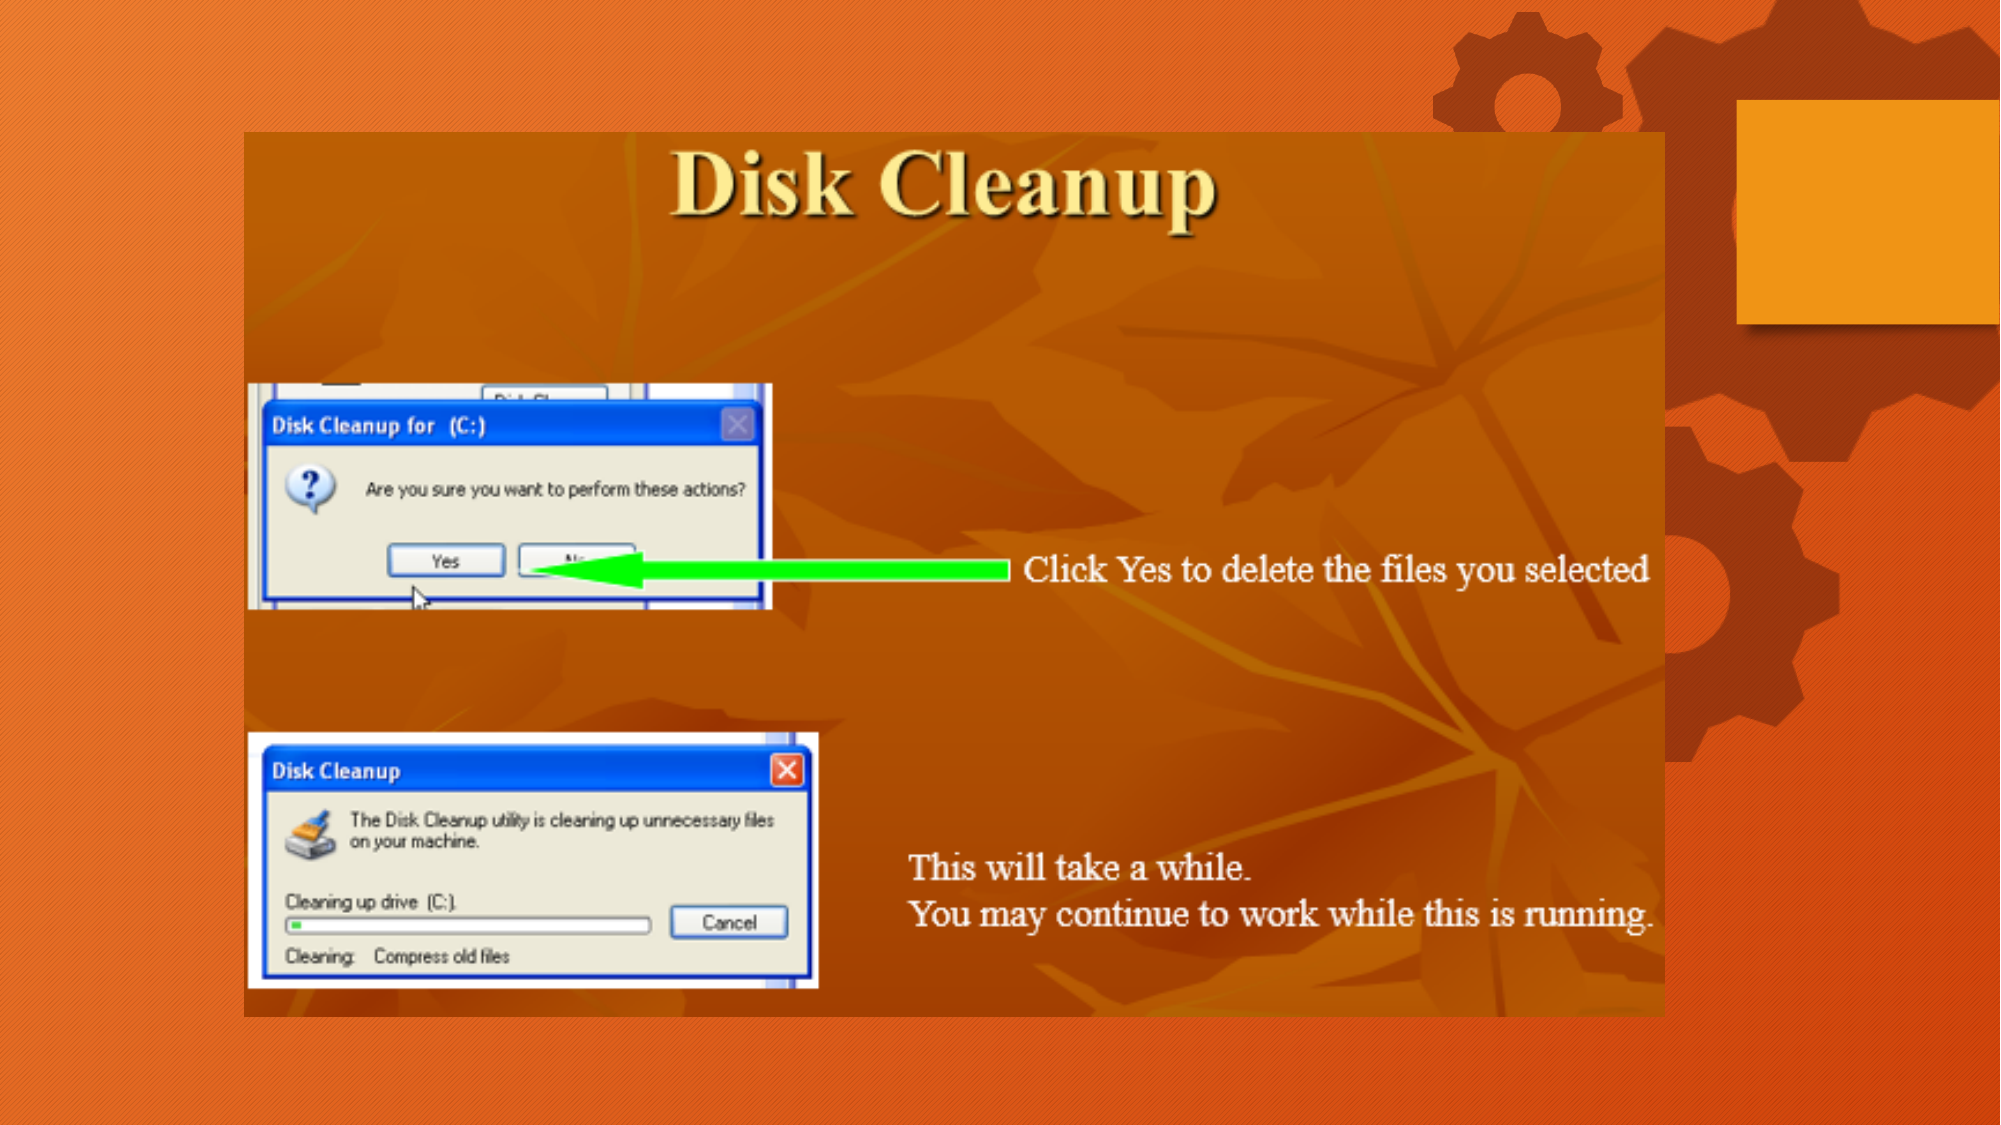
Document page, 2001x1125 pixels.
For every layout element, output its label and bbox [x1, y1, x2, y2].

picture [244, 0, 2000, 1017]
